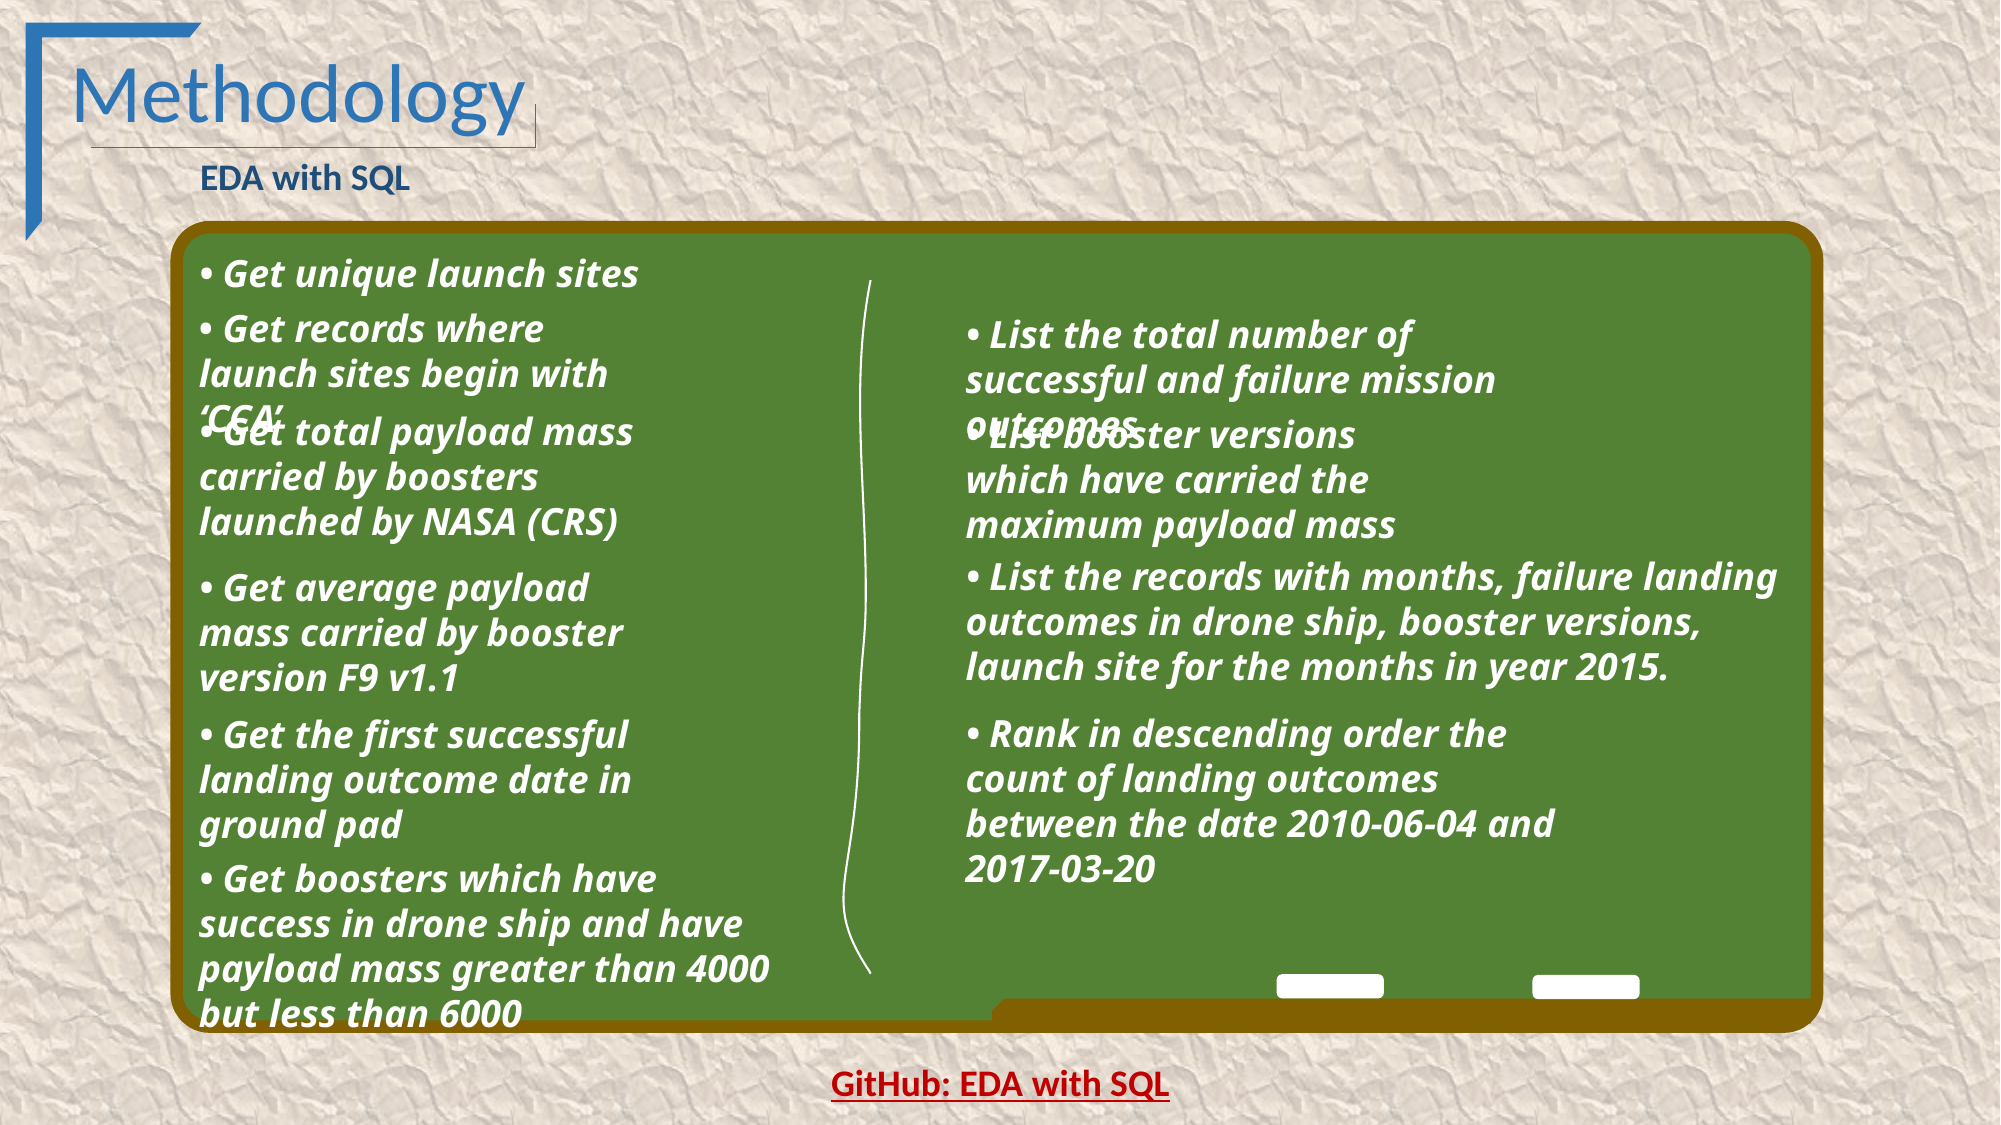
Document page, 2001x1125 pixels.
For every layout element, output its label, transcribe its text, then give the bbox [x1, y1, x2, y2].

text_box GitHub: EDA with SQL [650, 1052, 1351, 1112]
text_box [24, 21, 204, 244]
text_box EDA with SQL [75, 145, 535, 206]
text_box Methodology [25, 31, 572, 147]
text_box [176, 227, 1818, 1045]
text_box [91, 103, 536, 148]
